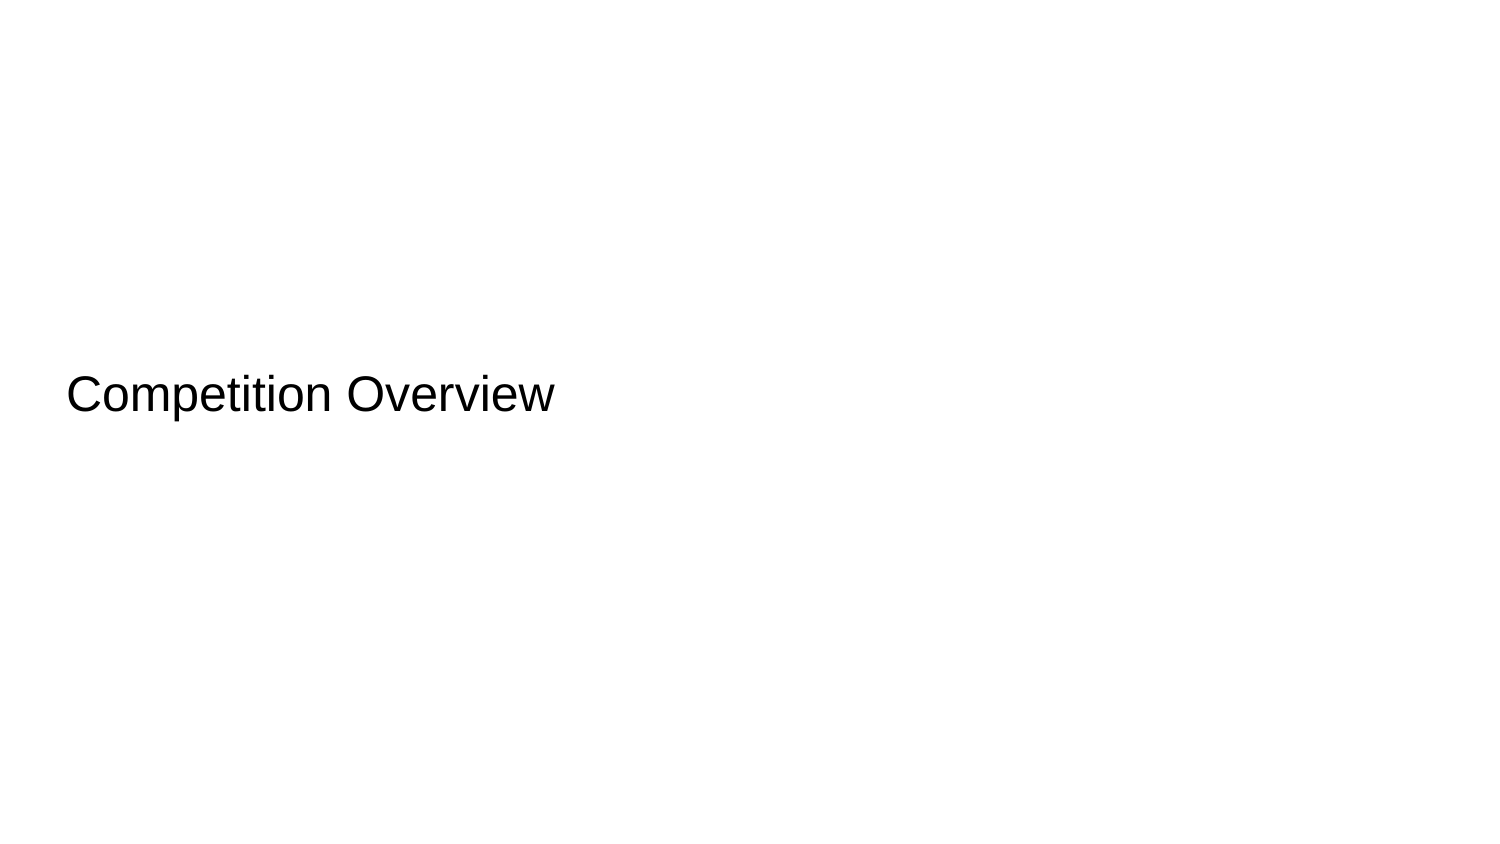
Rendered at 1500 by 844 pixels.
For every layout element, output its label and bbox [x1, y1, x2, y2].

title [51, 352, 1449, 491]
